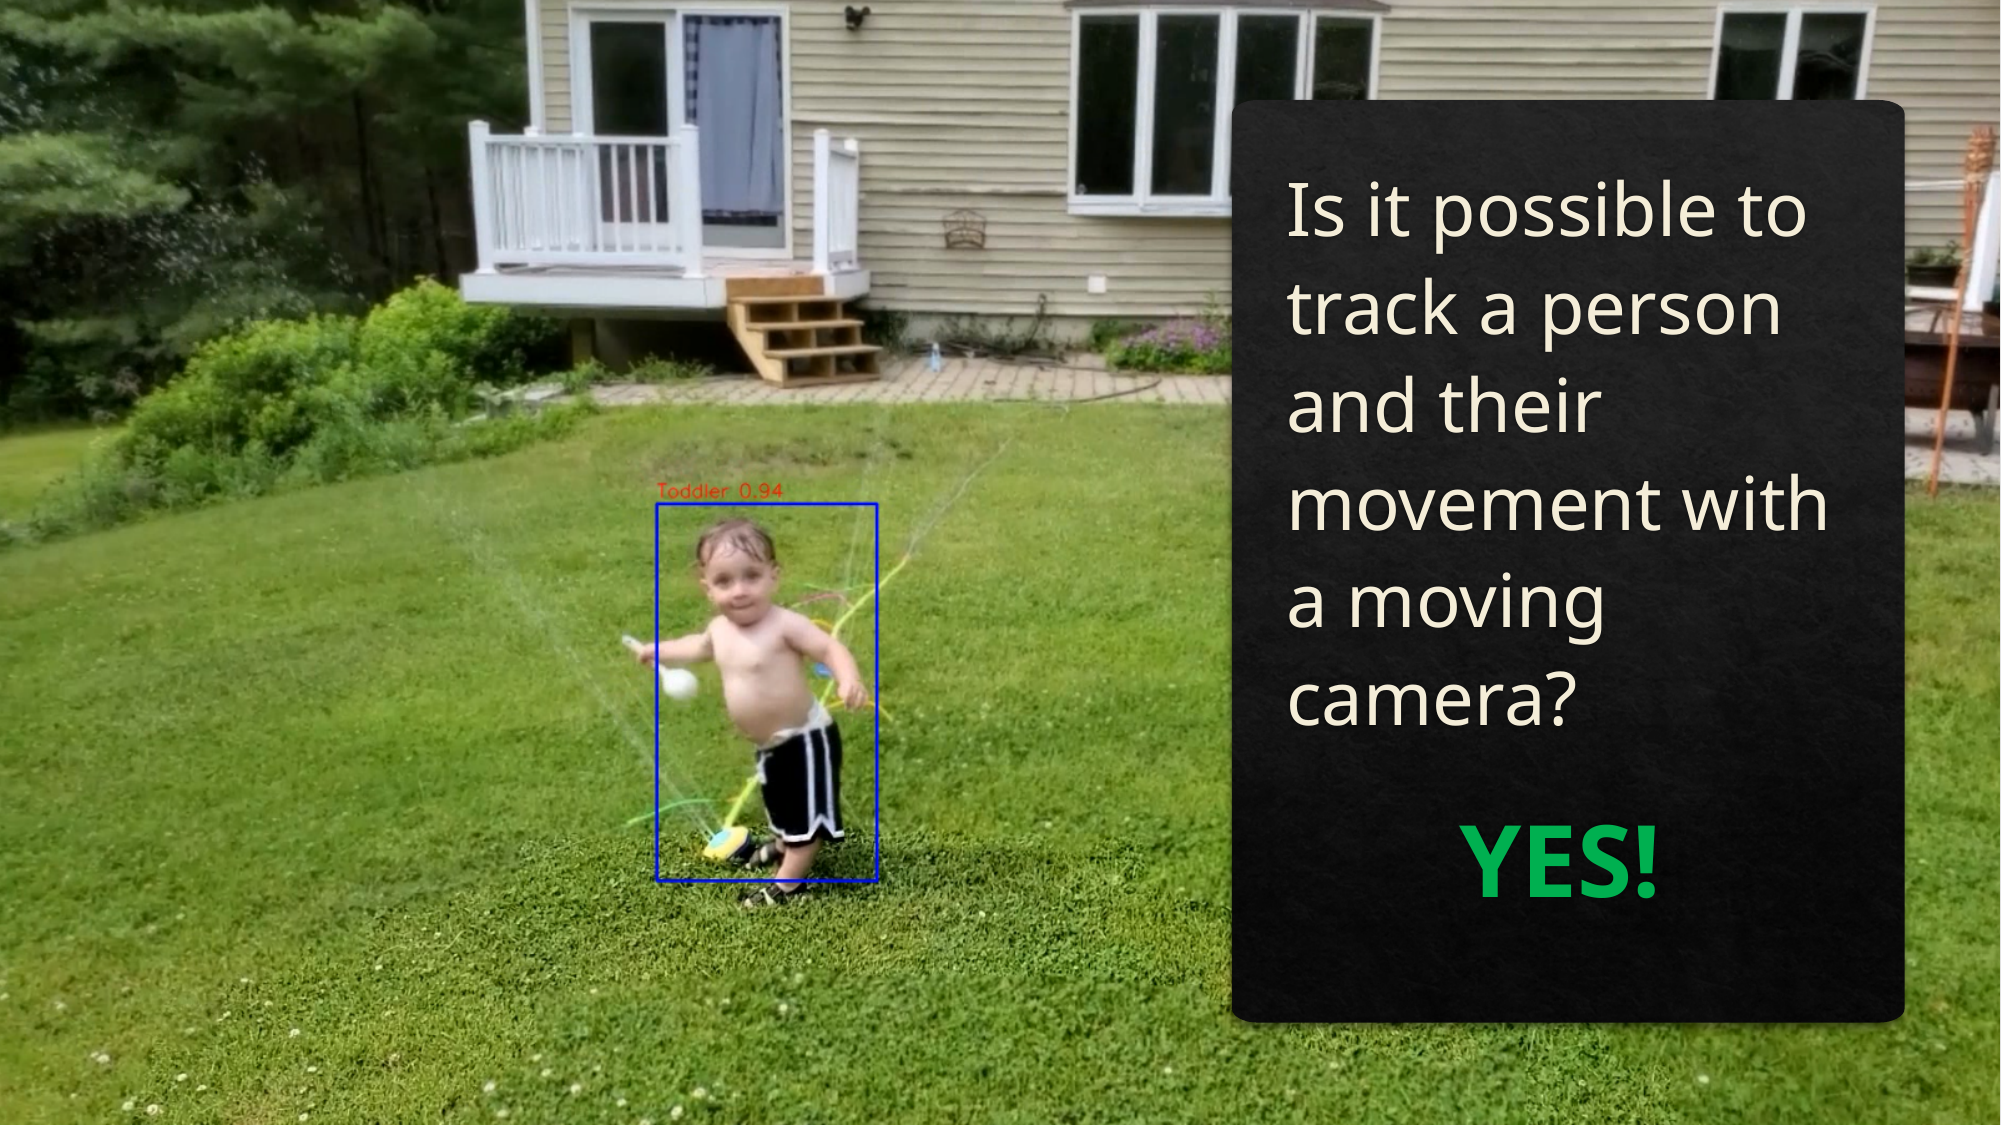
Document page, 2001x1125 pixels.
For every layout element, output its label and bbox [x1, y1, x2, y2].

list [0, 0, 2000, 1125]
